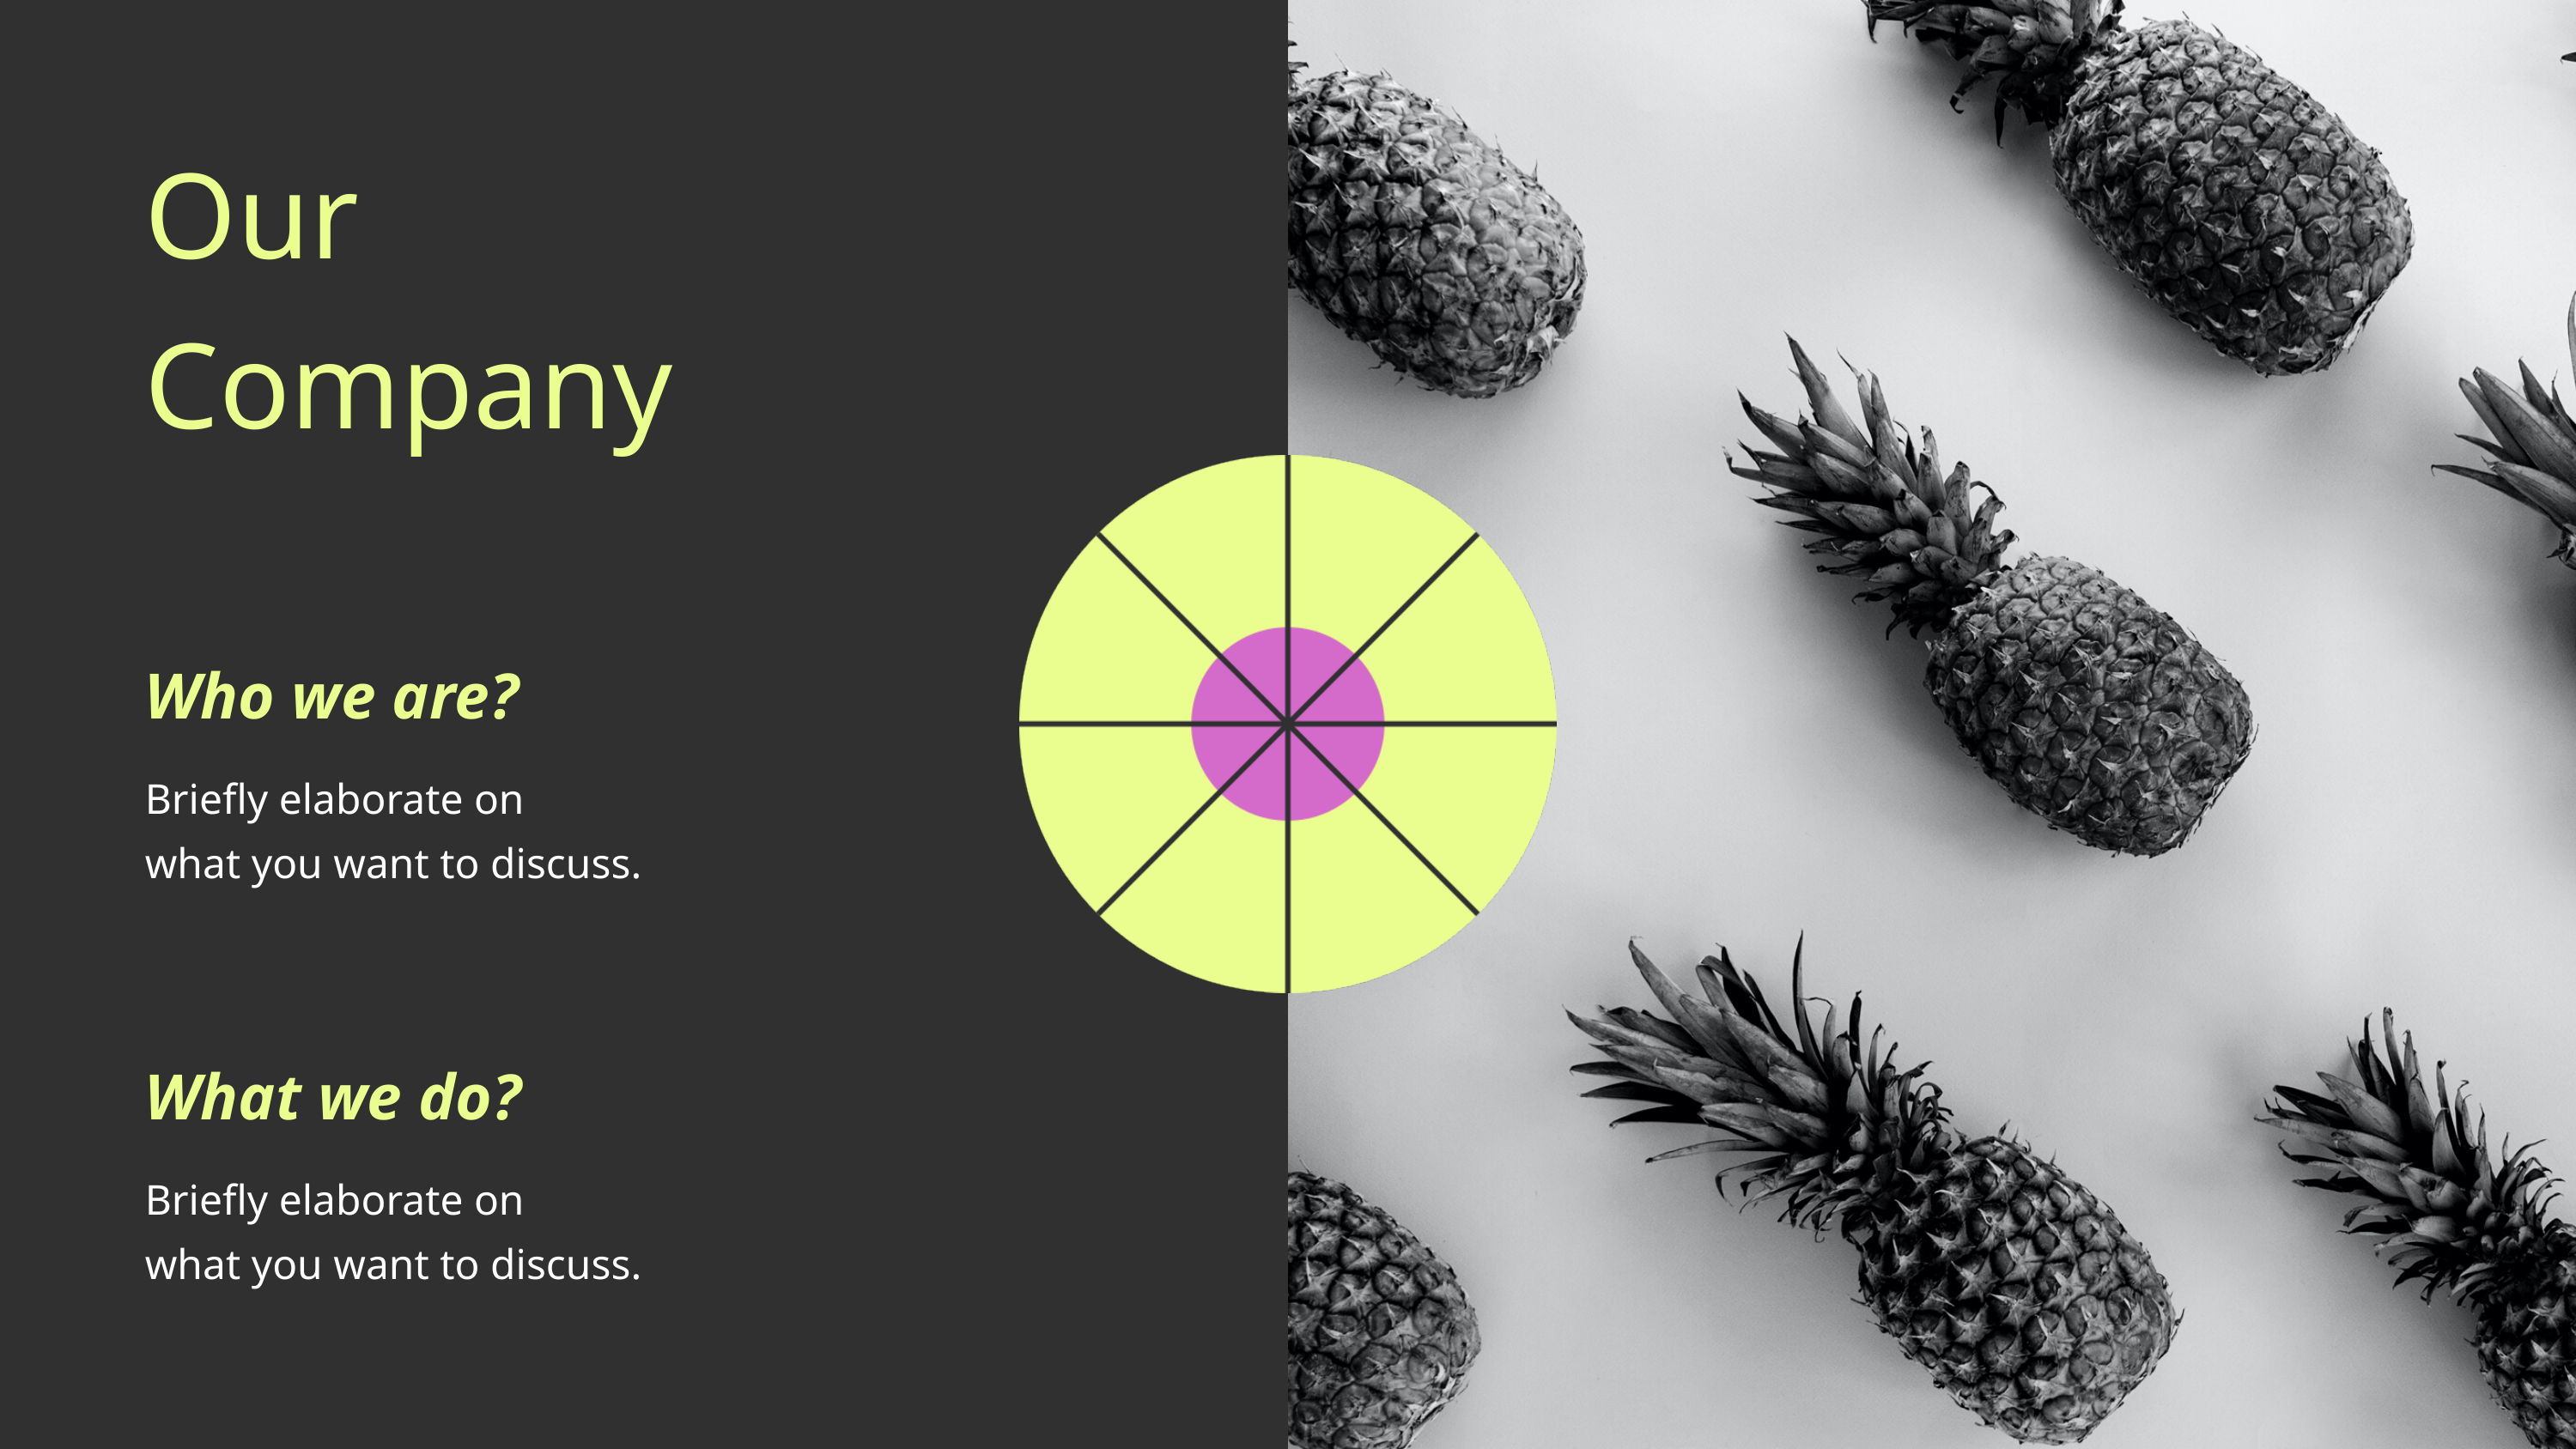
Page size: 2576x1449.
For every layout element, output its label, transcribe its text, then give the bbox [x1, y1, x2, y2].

text_box Who we are? [144, 641, 791, 732]
text_box What we do? [144, 1041, 791, 1132]
text_box Briefly elaborate on what you want to discuss. [144, 758, 791, 888]
text_box Briefly elaborate on what you want to discuss. [144, 1159, 791, 1288]
picture [1287, 0, 2576, 1449]
text_box [1019, 455, 1283, 993]
text_box Our Company [144, 112, 783, 452]
